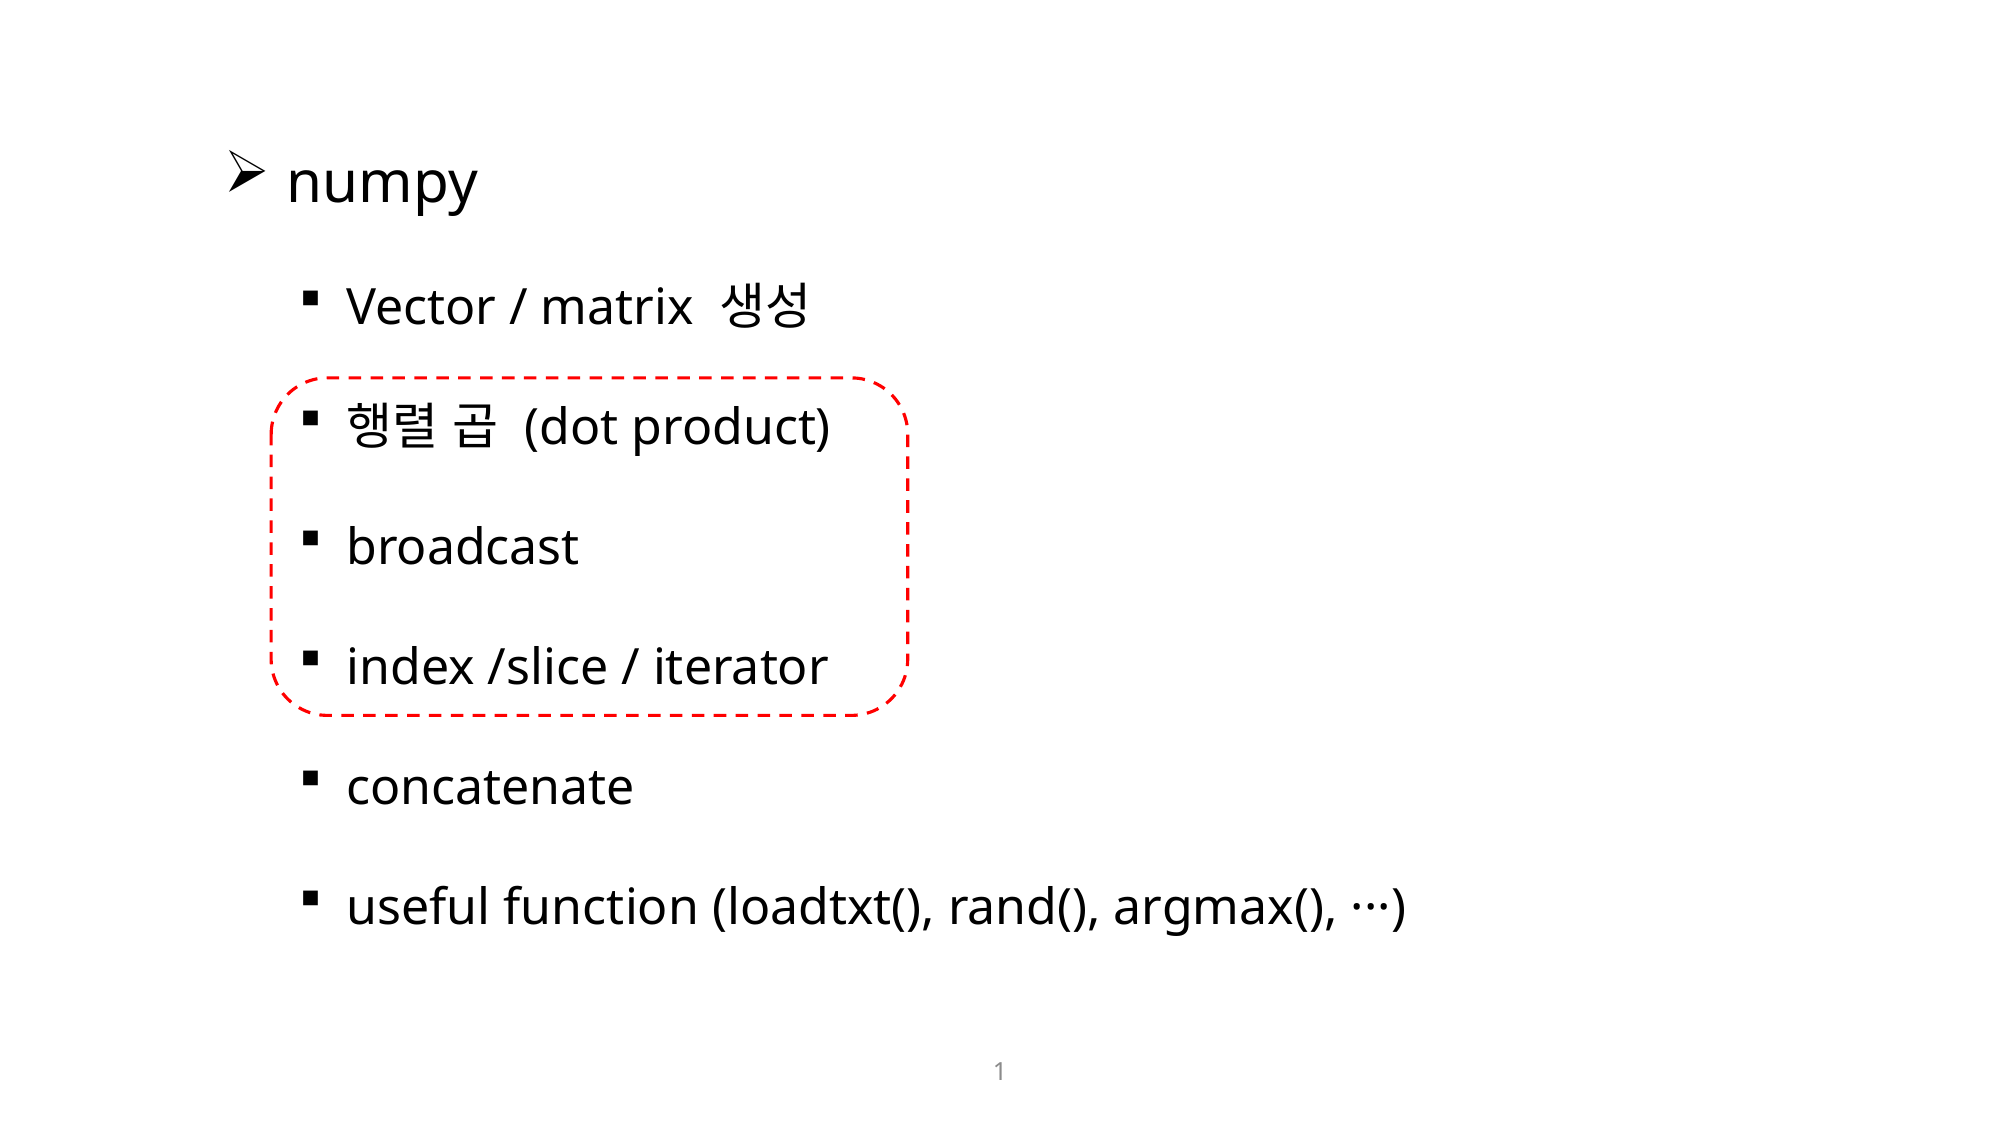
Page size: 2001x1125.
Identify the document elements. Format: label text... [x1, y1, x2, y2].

text_box [270, 376, 909, 717]
footer 1 [662, 1042, 1338, 1103]
text_box numpy Vector / matrix 생성 행렬 곱 (dot product) broadcast index /slice / iterator concatenate useful function (loadtxt(), rand(), argmax(), ···) [209, 136, 1422, 942]
